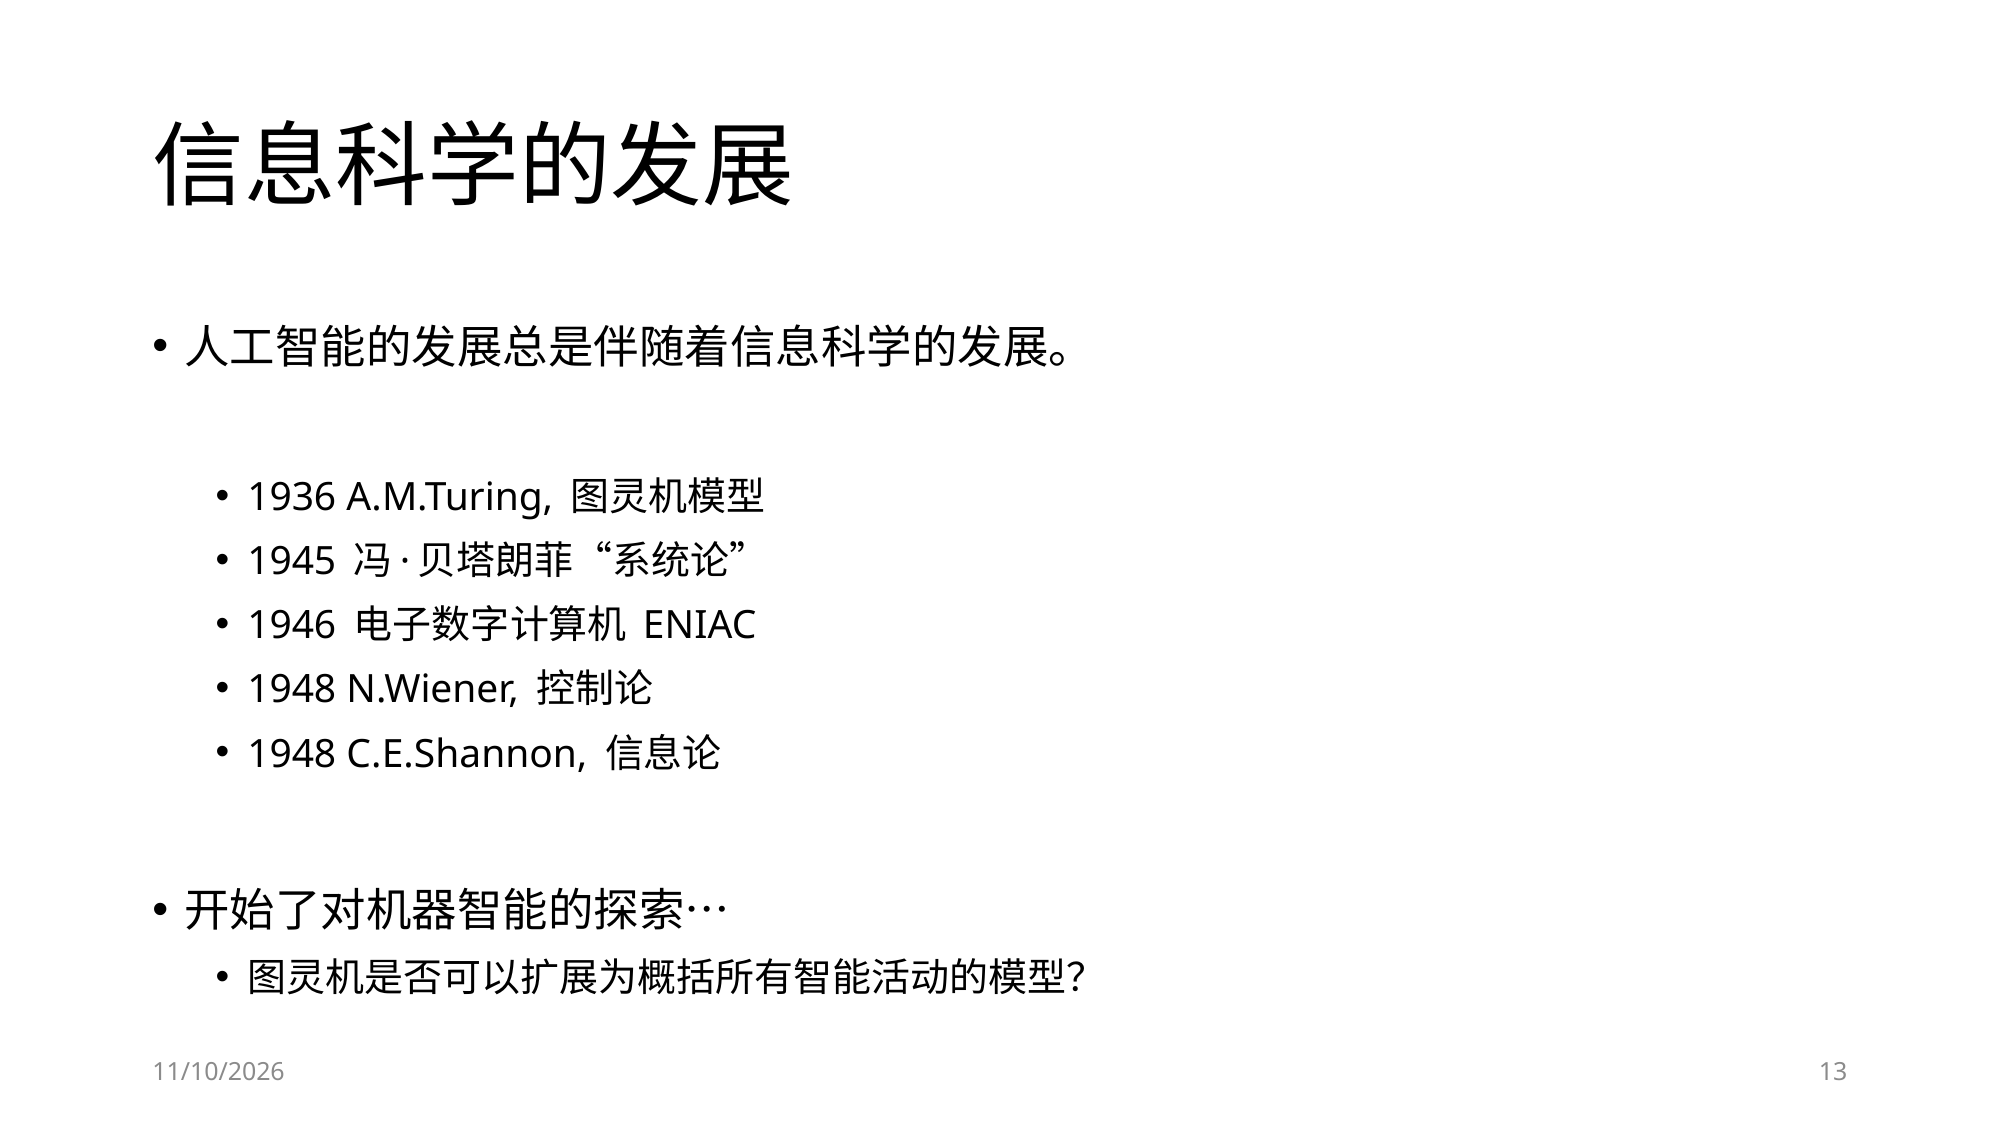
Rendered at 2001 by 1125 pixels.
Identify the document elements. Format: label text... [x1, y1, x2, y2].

title 信息科学的发展 [137, 59, 1863, 278]
slide_number 13 [1412, 1042, 1863, 1103]
list 人工智能的发展总是伴随着信息科学的发展。 1936 A.M.Turing, 图灵机模型 1945 冯·贝塔朗菲“系统论” 1946 电子数字计算机 ENIAC 1948 N.Wiener, 控制论 1948 C.E.Shannon, 信息论 开始了对机器智能的探索… 图灵机是否可以扩展为概括所有智能活动的模型？ [137, 299, 1863, 1014]
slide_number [137, 1042, 588, 1103]
